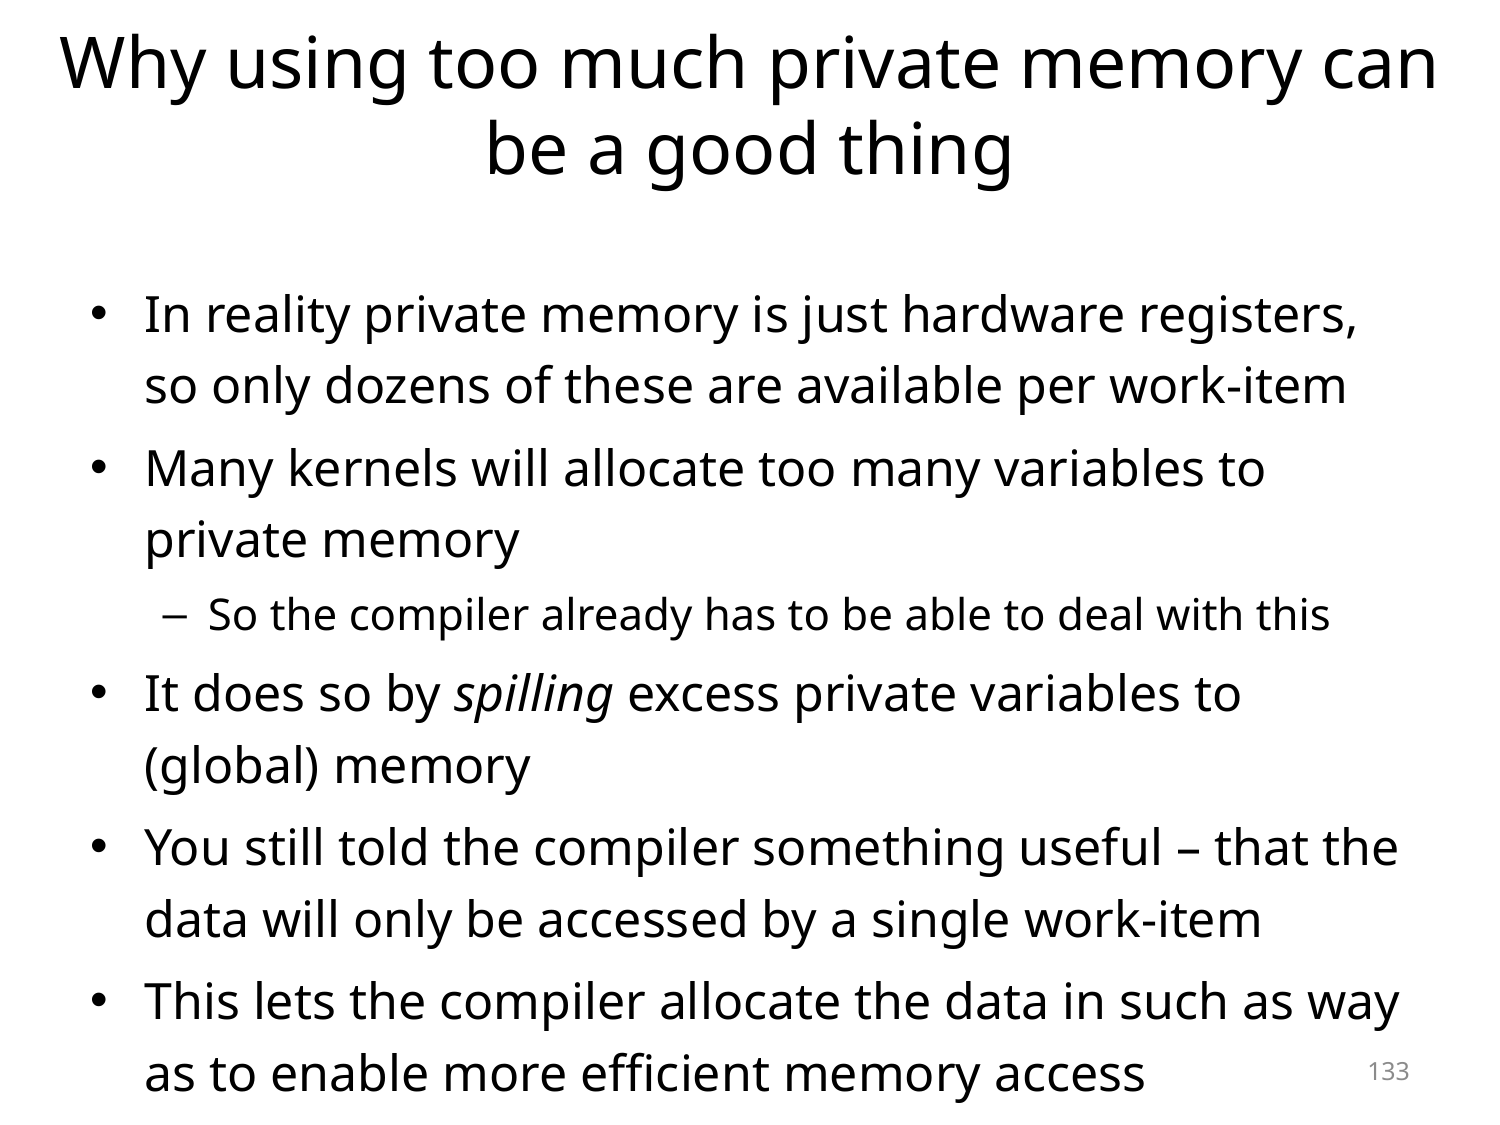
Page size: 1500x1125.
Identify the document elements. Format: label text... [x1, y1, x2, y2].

slide_number 133 [1074, 1042, 1425, 1103]
title Why using too much private memory can be a good thing [17, 8, 1483, 197]
list In reality private memory is just hardware registers, so only dozens of these are available per work-item Many kernels will allocate too many variables to private memory So the compiler already has to be able to deal with this It does so by spilling excess private variables to (global) memory You still told the compiler something useful – that the data will only be accessed by a single work-item This lets the compiler allocate the data in such as way as to enable more efficient memory access [75, 262, 1425, 1125]
